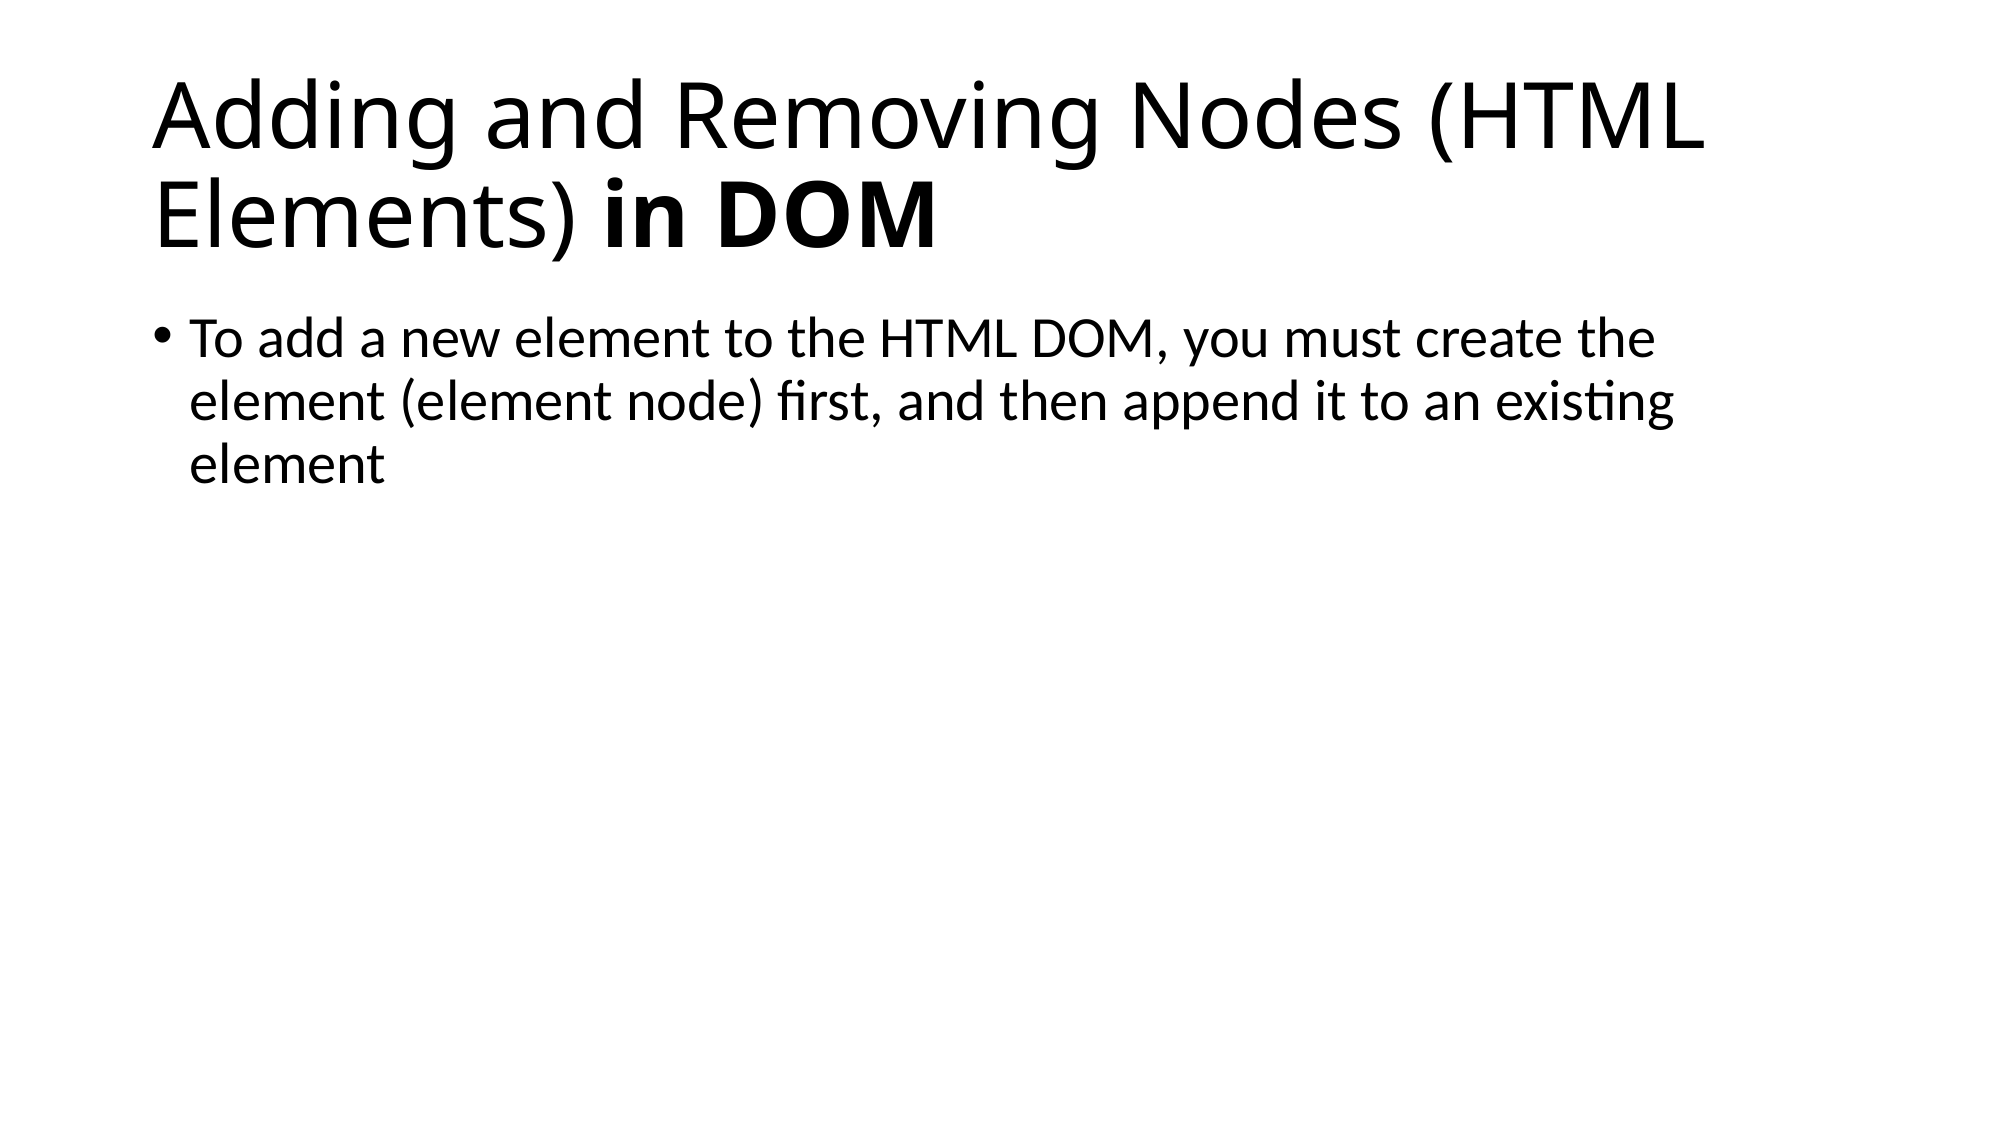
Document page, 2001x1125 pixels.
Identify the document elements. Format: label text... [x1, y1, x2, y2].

list To add a new element to the HTML DOM, you must create the element (element node) first, and then append it to an existing element [137, 299, 1863, 1014]
title Adding and Removing Nodes (HTML Elements) in DOM [137, 59, 1863, 278]
